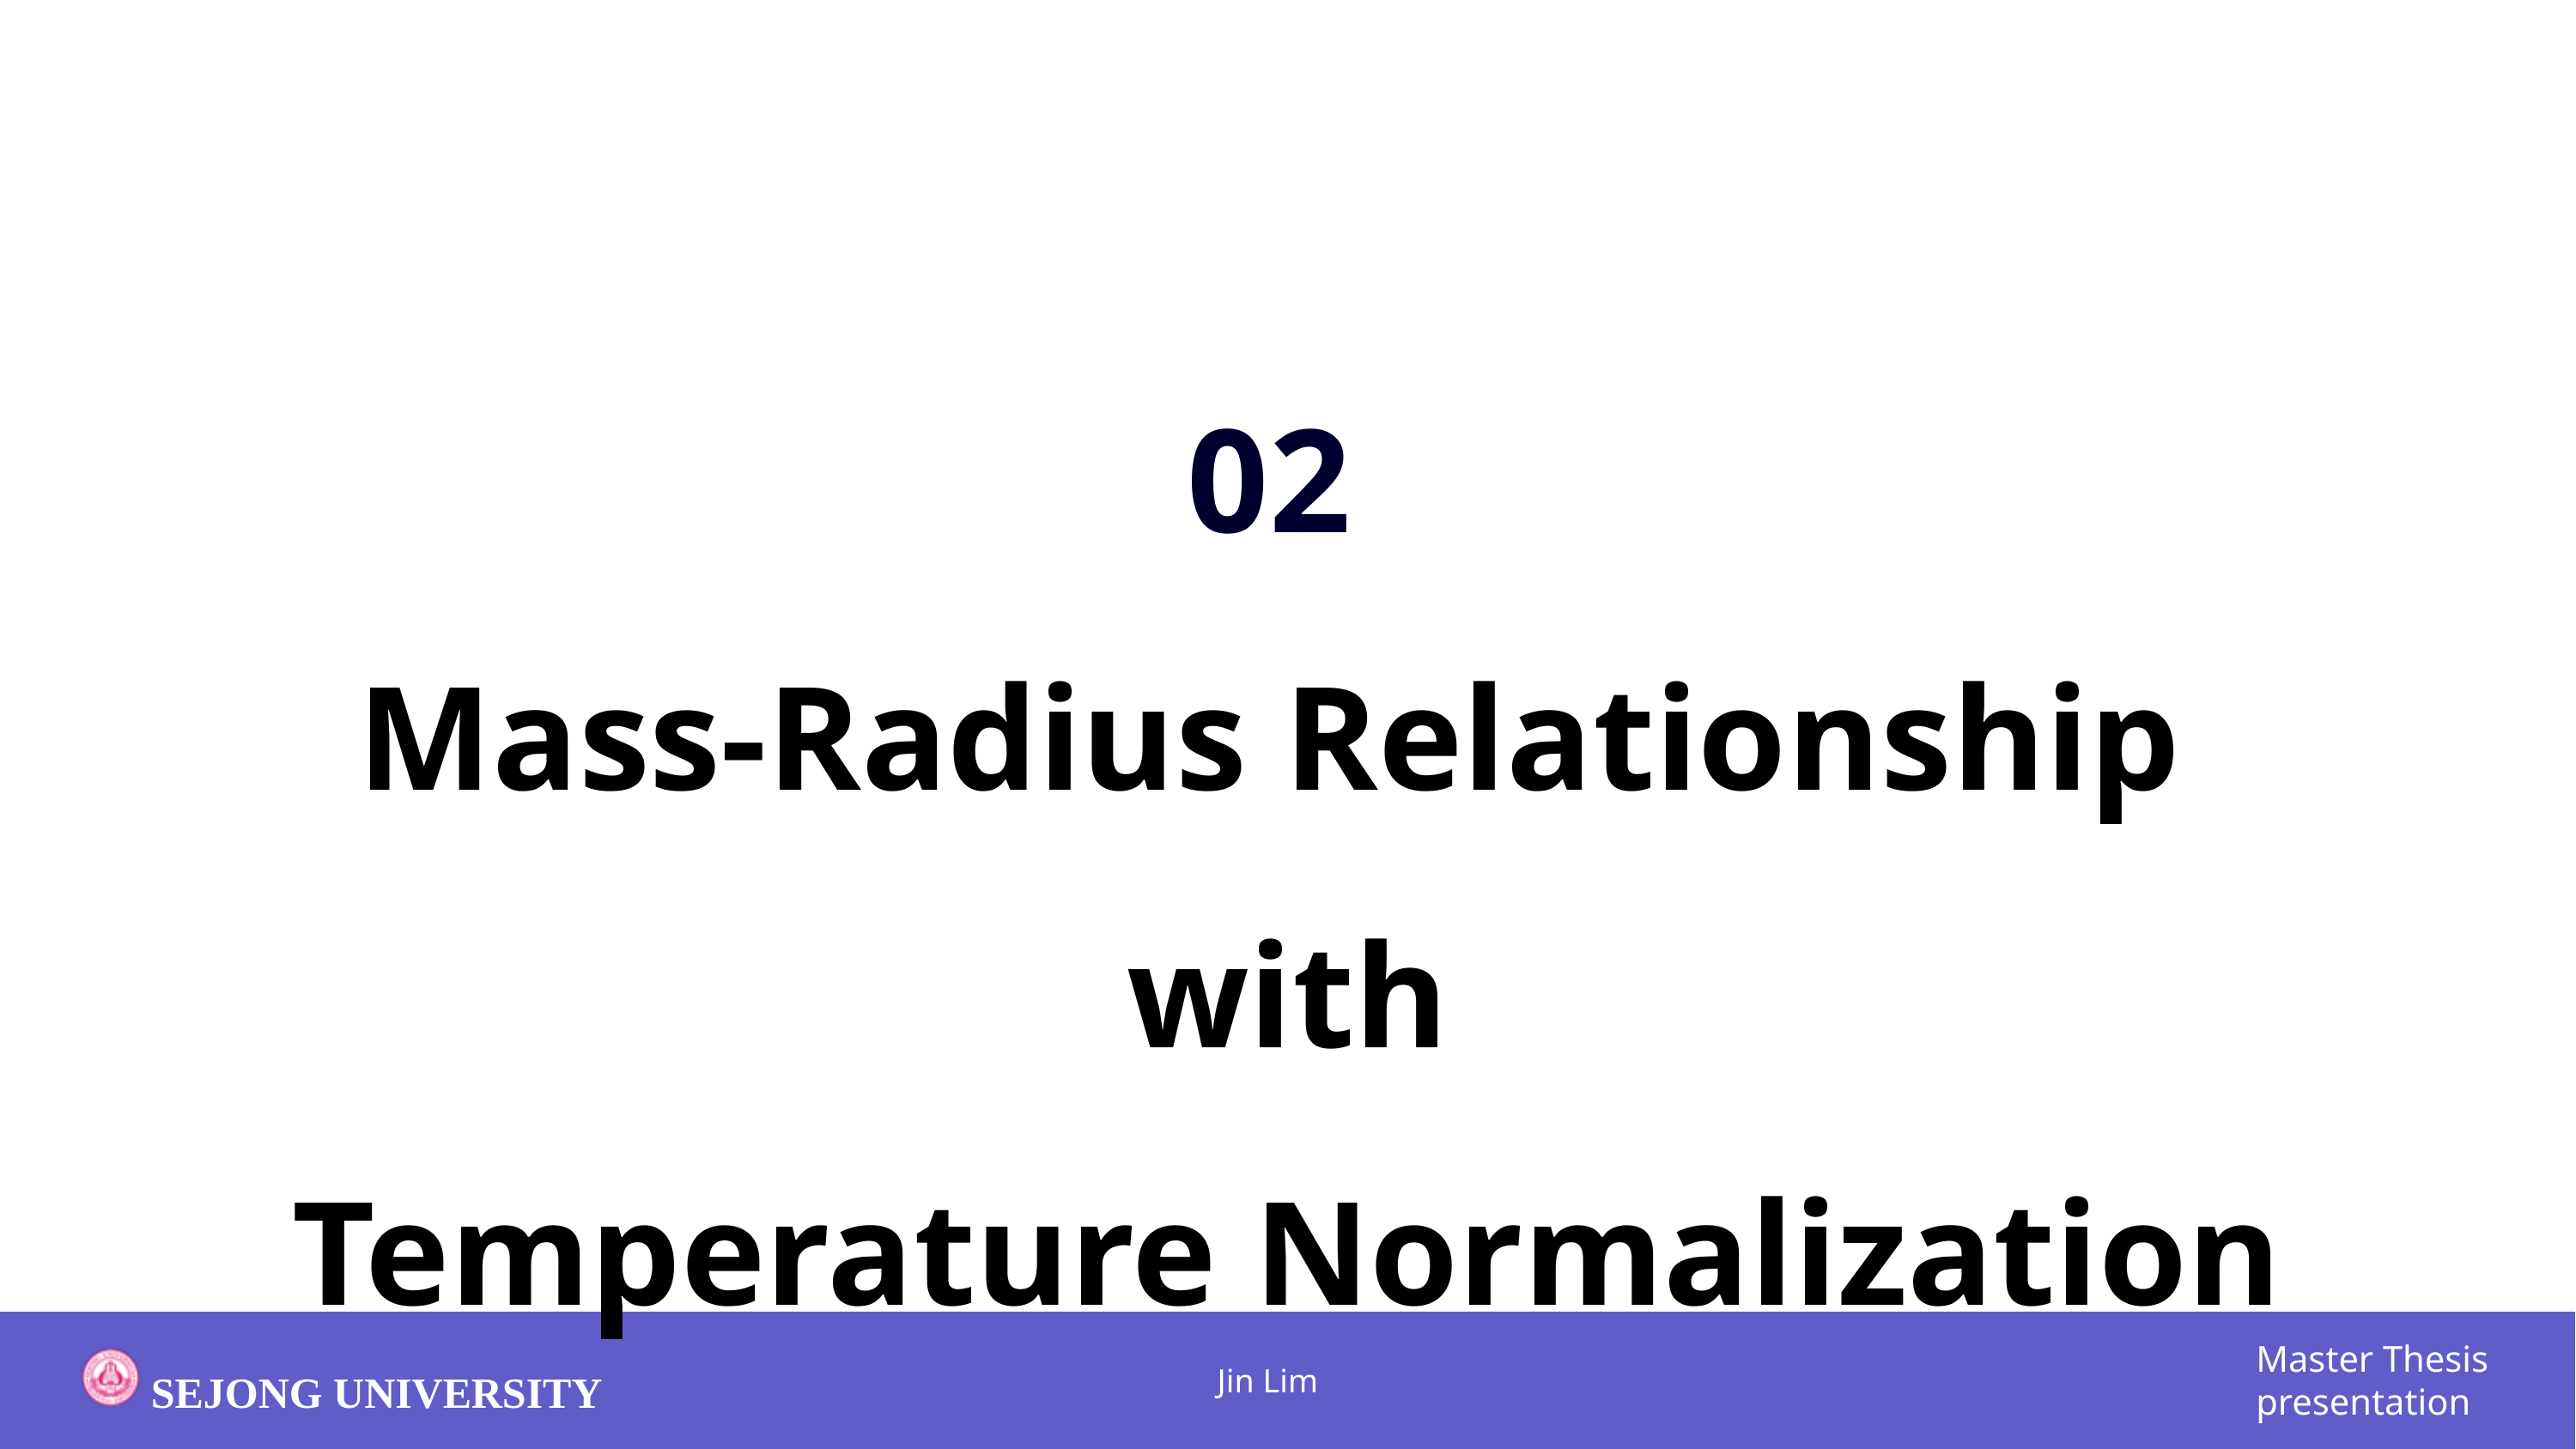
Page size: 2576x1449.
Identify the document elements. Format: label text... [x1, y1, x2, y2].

picture [77, 1348, 145, 1409]
text_box 02 Mass-Radius Relationship with Temperature Normalization [166, 383, 2410, 1341]
